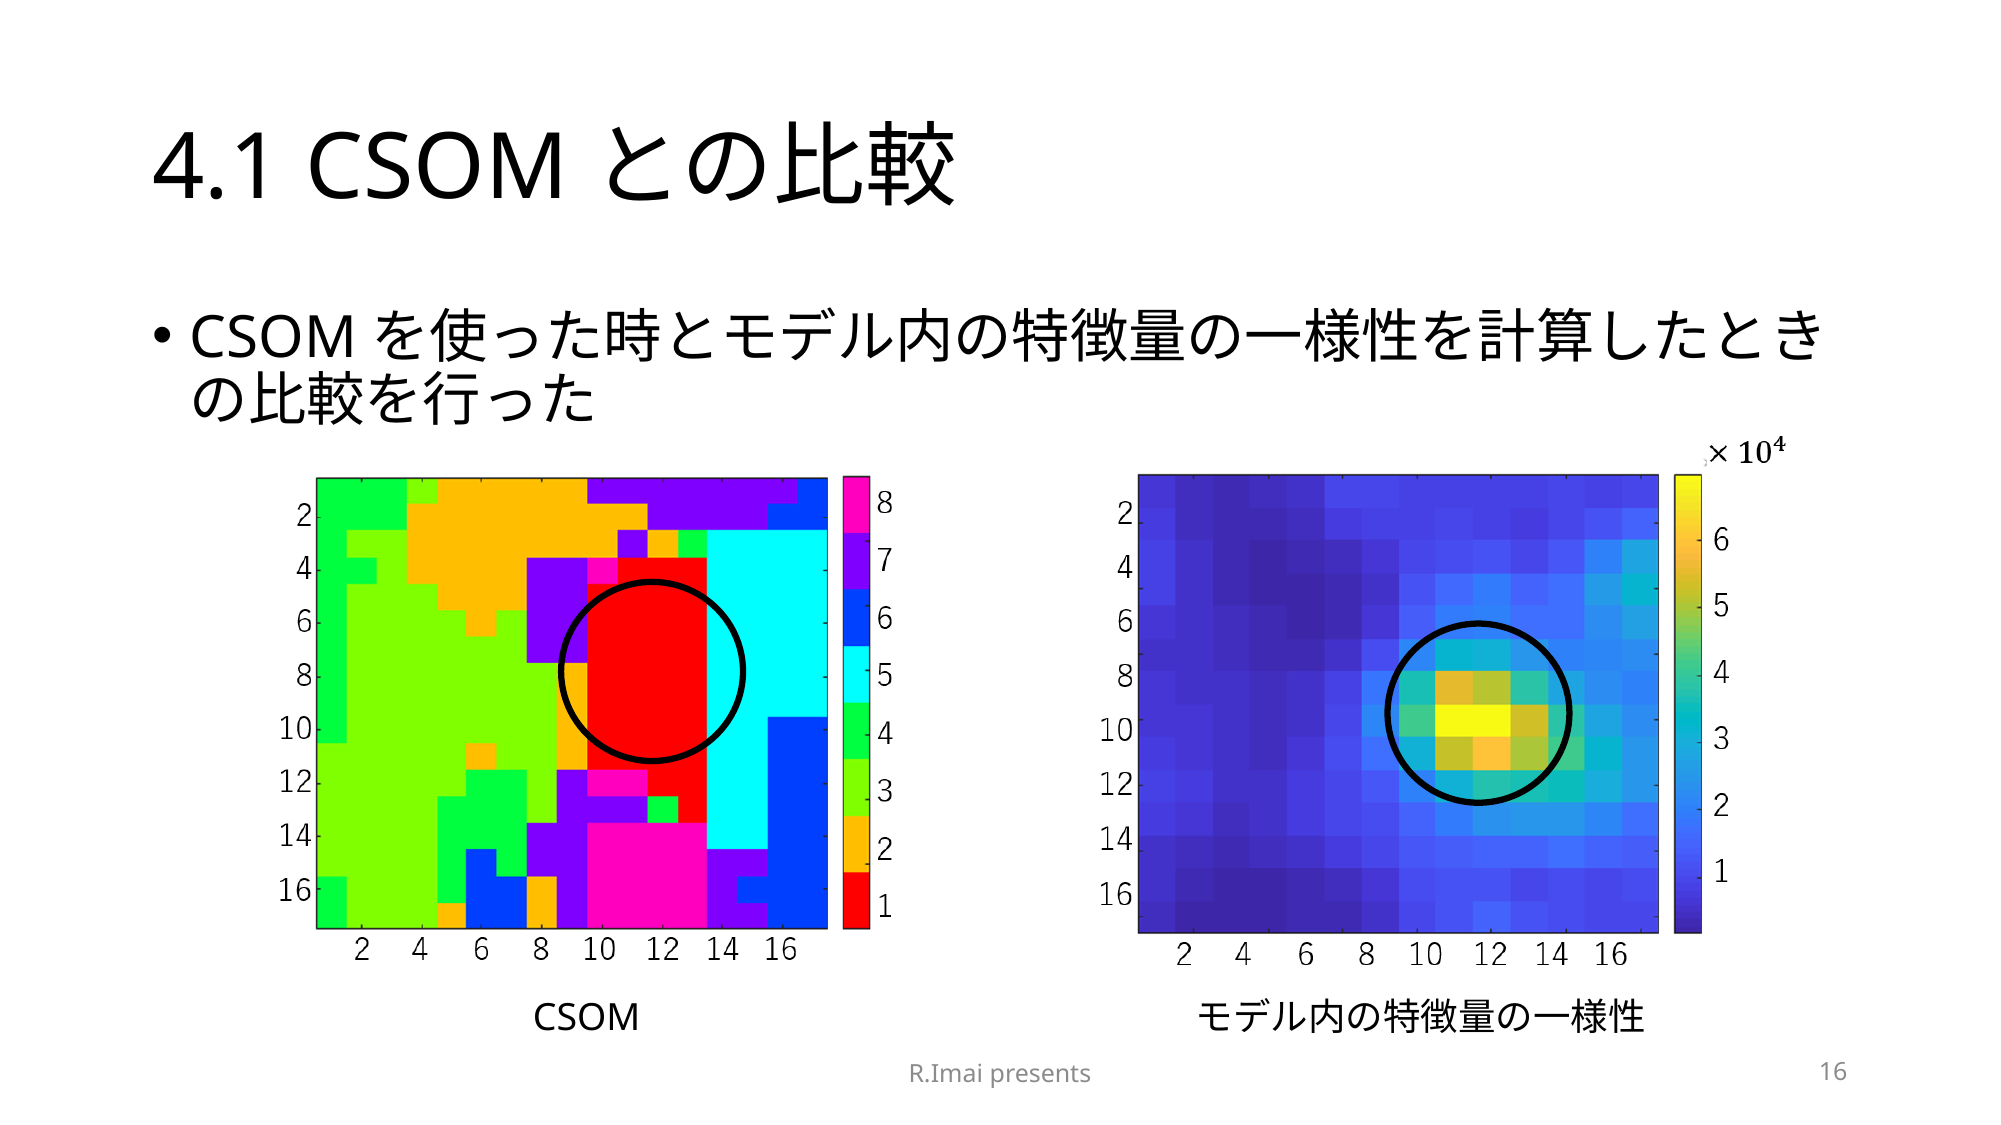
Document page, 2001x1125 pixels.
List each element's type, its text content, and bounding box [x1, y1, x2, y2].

picture [257, 475, 913, 989]
text_box CSOM [518, 989, 656, 1046]
list CSOMを使った時とモデル内の特徴量の一様性を計算したときの比較を行った [137, 299, 1863, 1014]
picture [1077, 431, 1804, 995]
footer R.Imai presents [662, 1042, 1338, 1103]
slide_number 16 [1412, 1042, 1863, 1103]
title 4.1 CSOMとの比較 [137, 59, 1863, 278]
text_box モデル内の特徴量の一様性 [1180, 995, 1661, 1046]
